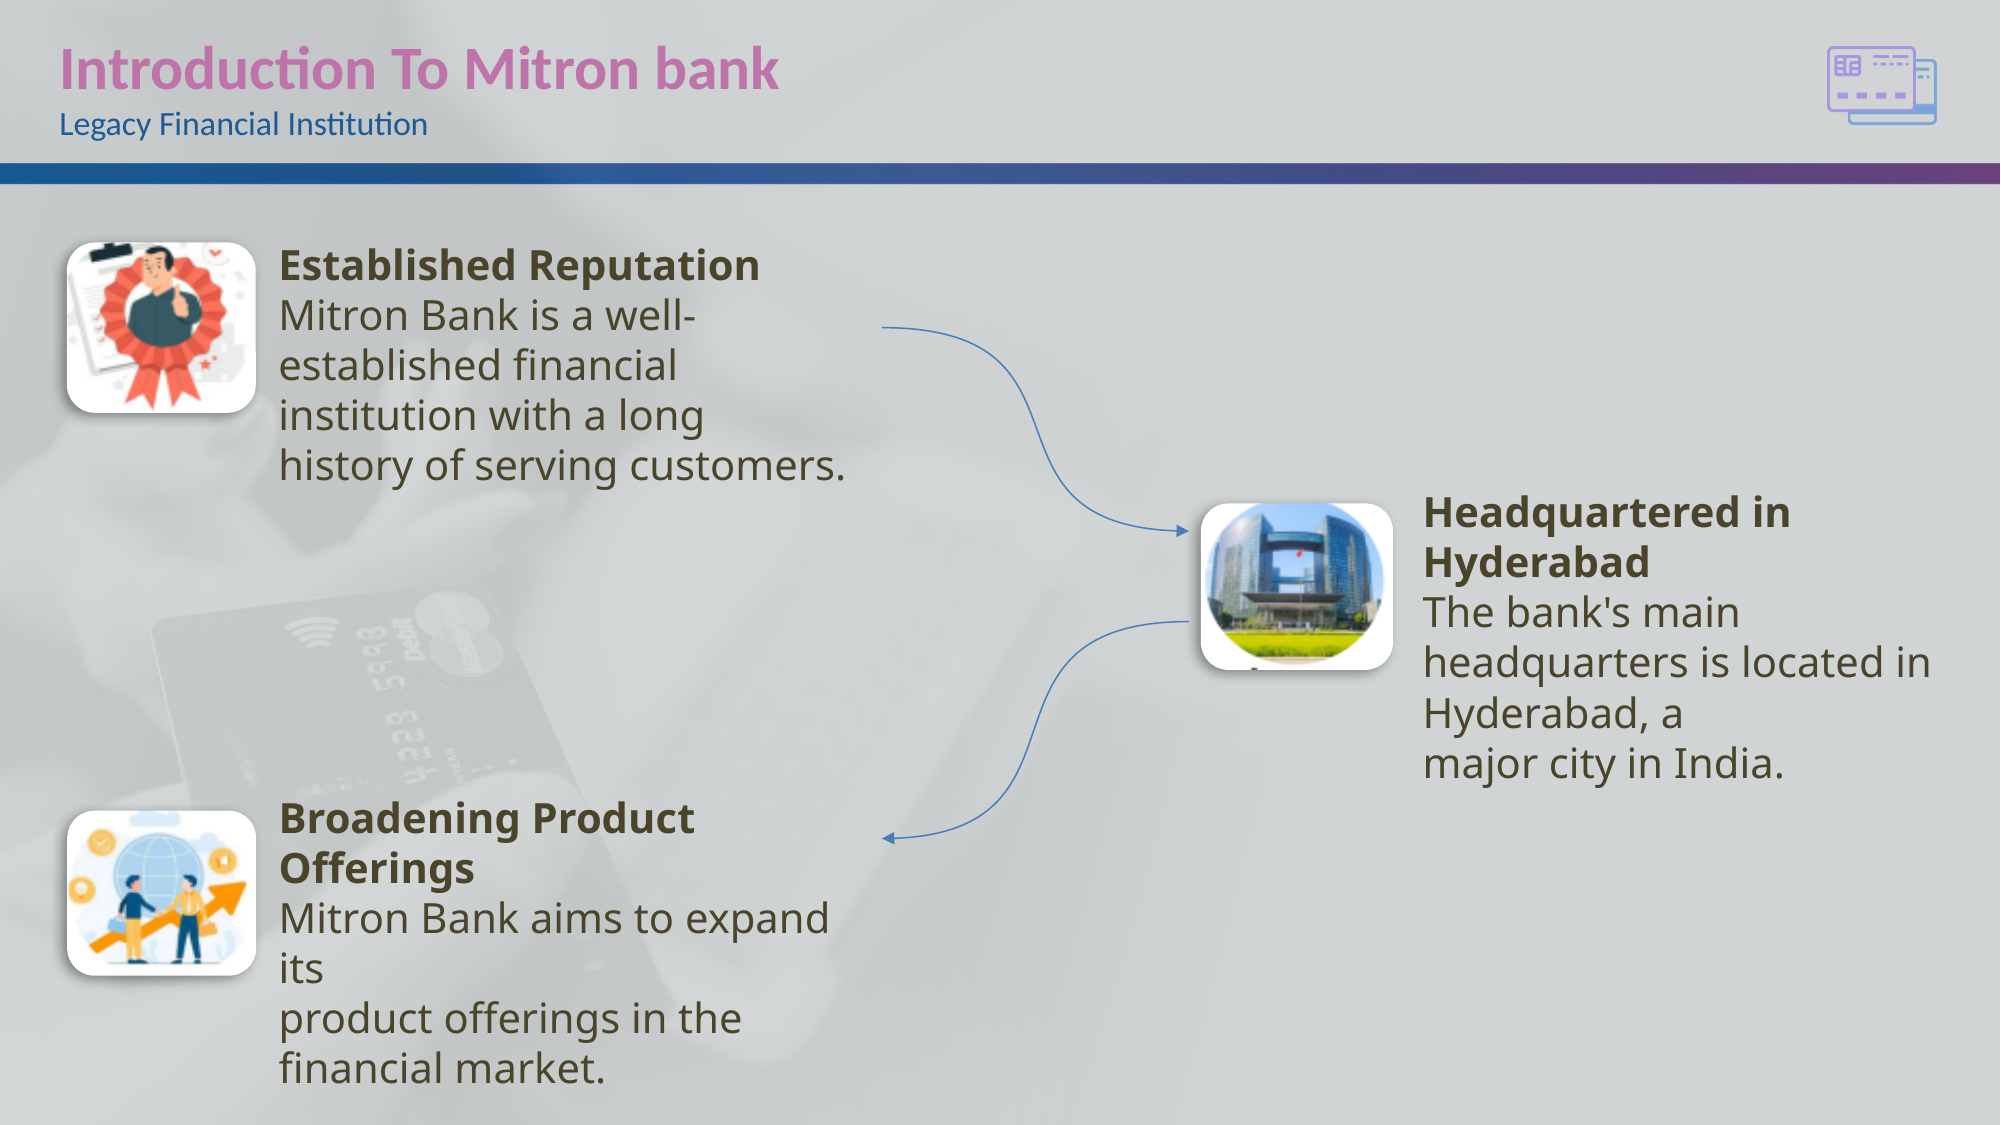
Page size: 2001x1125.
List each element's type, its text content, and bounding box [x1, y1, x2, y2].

text_box Broadening Product Offerings Mitron Bank aims to expand its product offerings in the financial market. [263, 784, 871, 1100]
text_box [881, 327, 1190, 532]
picture [0, 0, 2000, 1125]
text_box Established Reputation Mitron Bank is a well-established financial institution with a long history of serving customers. [263, 231, 894, 497]
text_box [881, 621, 1190, 839]
title Introduction To Mitron bank Legacy Financial Institution [43, 19, 1485, 151]
text_box Headquartered in Hyderabad The bank's main headquarters is located in Hyderabad, a major city in India. [1407, 478, 1969, 794]
